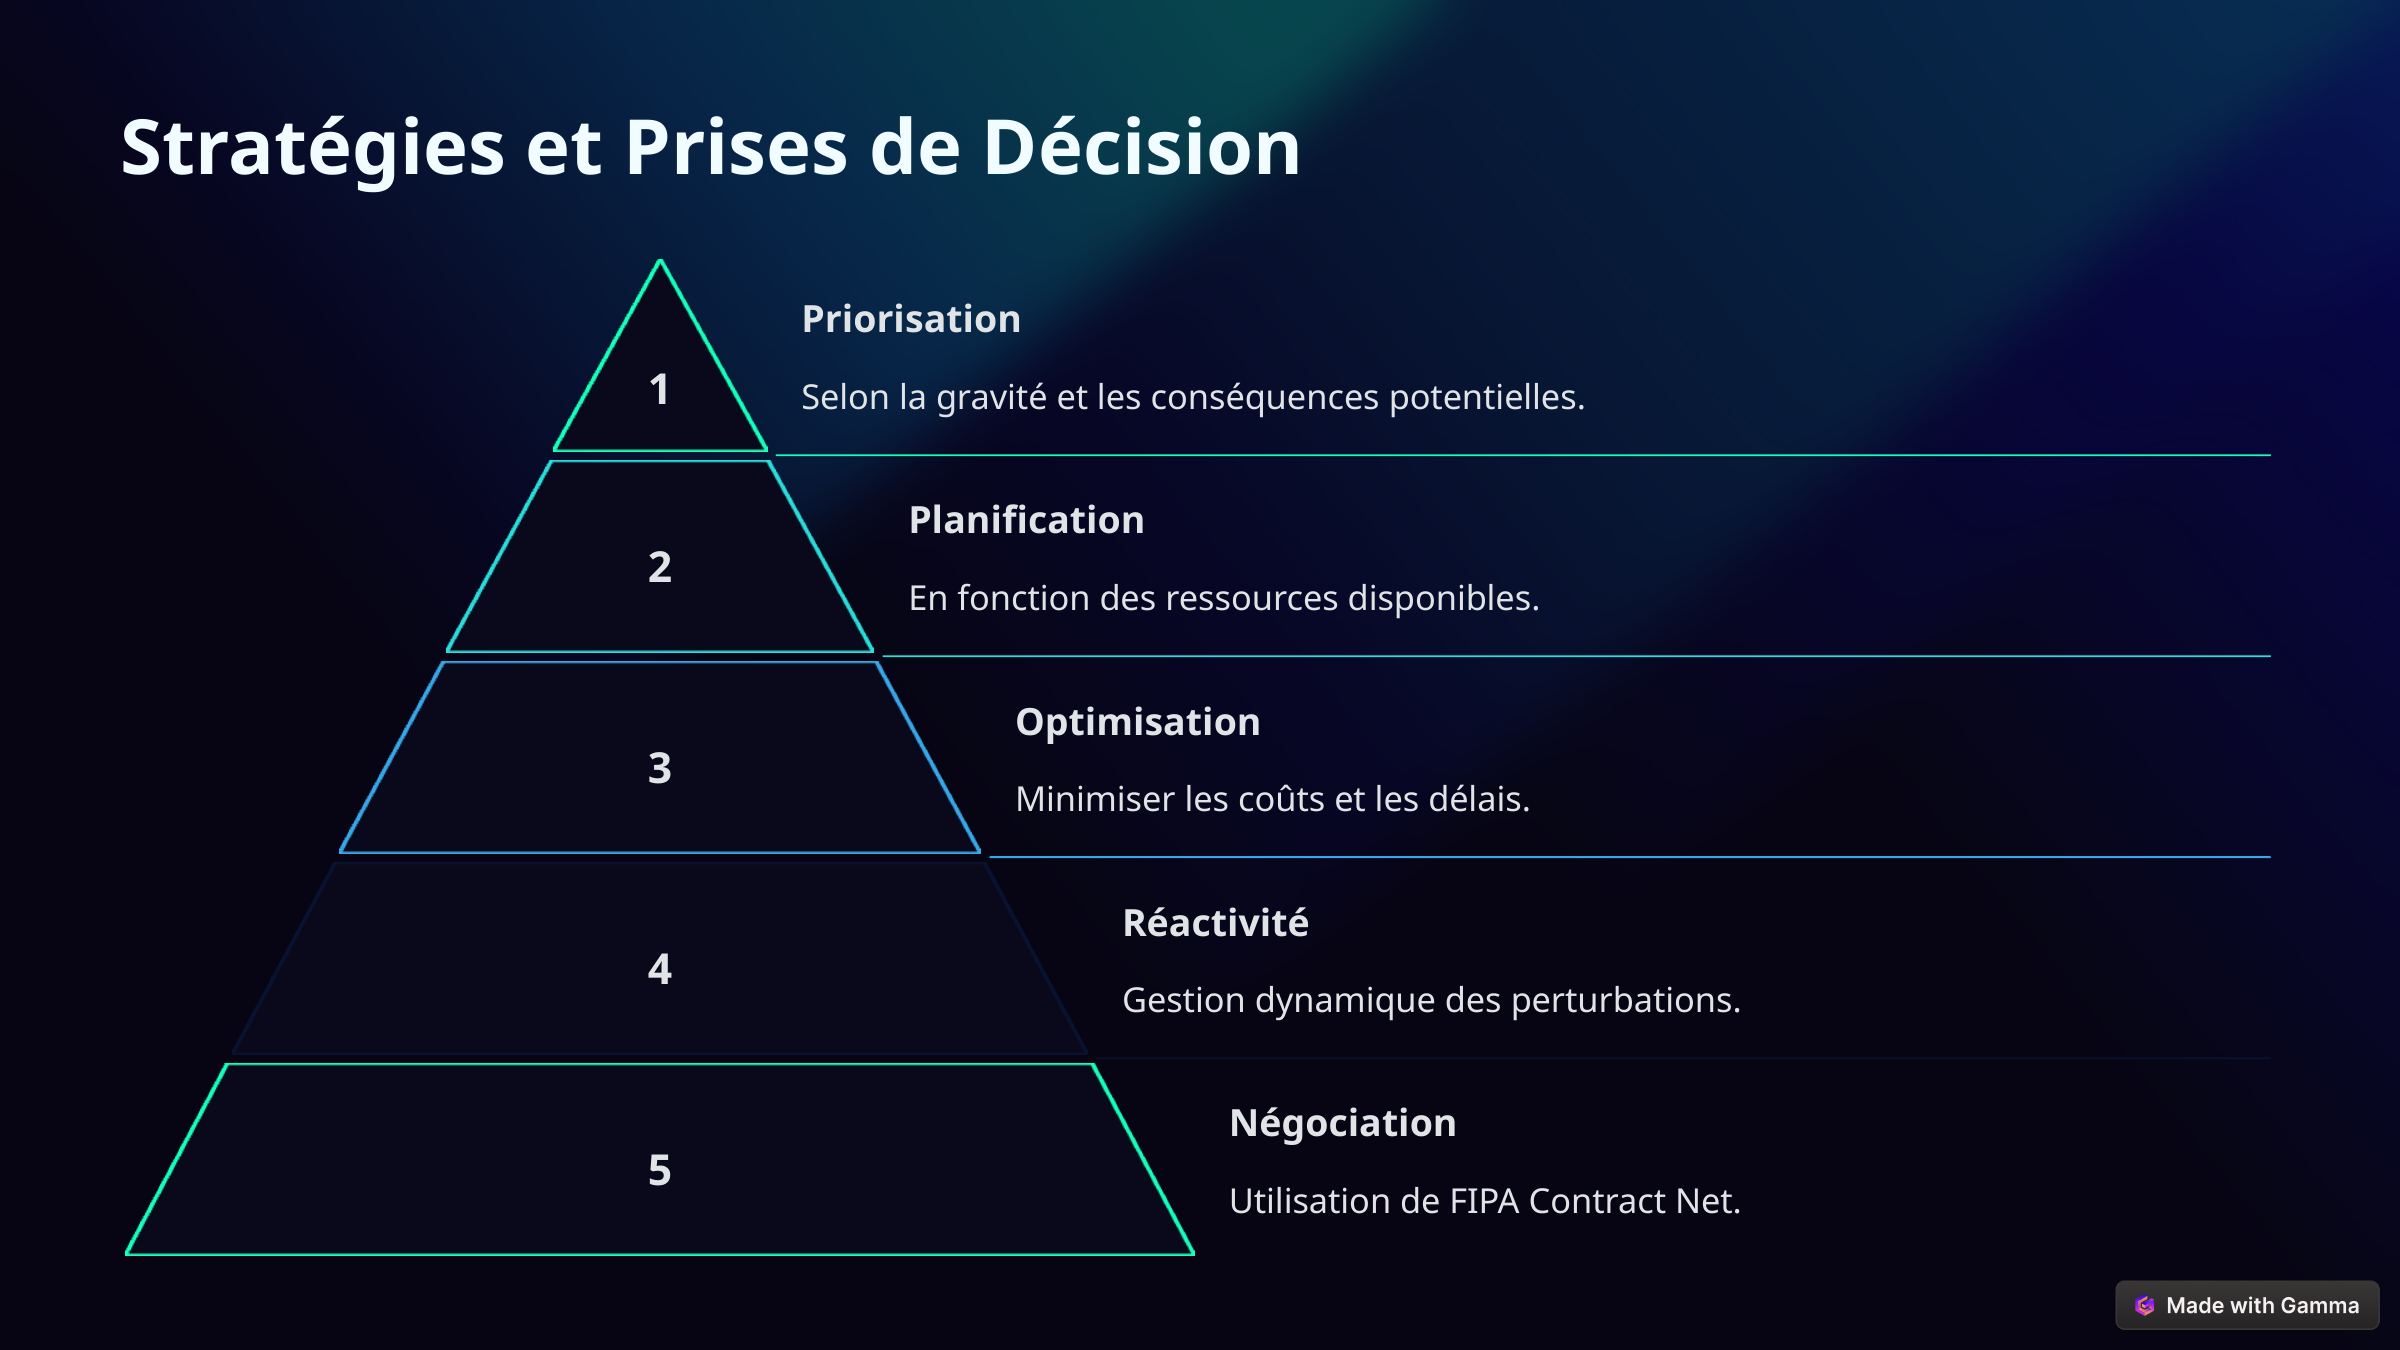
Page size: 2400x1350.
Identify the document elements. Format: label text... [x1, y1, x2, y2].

picture [232, 862, 1088, 1055]
picture [125, 1063, 1195, 1256]
text_box Selon la gravité et les conséquences potentielles. [801, 362, 1532, 418]
text_box Utilisation de FIPA Contract Net. [1228, 1166, 1711, 1222]
text_box Négociation [1228, 1097, 1612, 1146]
text_box Gestion dynamique des perturbations. [1122, 965, 1689, 1021]
picture [553, 259, 768, 452]
text_box Planification [908, 494, 1291, 543]
text_box Priorisation [801, 293, 1185, 342]
text_box Optimisation [1015, 695, 1398, 744]
picture [2106, 1271, 2389, 1339]
text_box Stratégies et Prises de Décision [120, 94, 1246, 191]
text_box Réactivité [1122, 896, 1505, 945]
text_box En fonction des ressources disponibles. [908, 563, 1498, 619]
picture [339, 661, 981, 854]
picture [446, 460, 874, 653]
text_box Minimiser les coûts et les délais. [1015, 764, 1493, 820]
